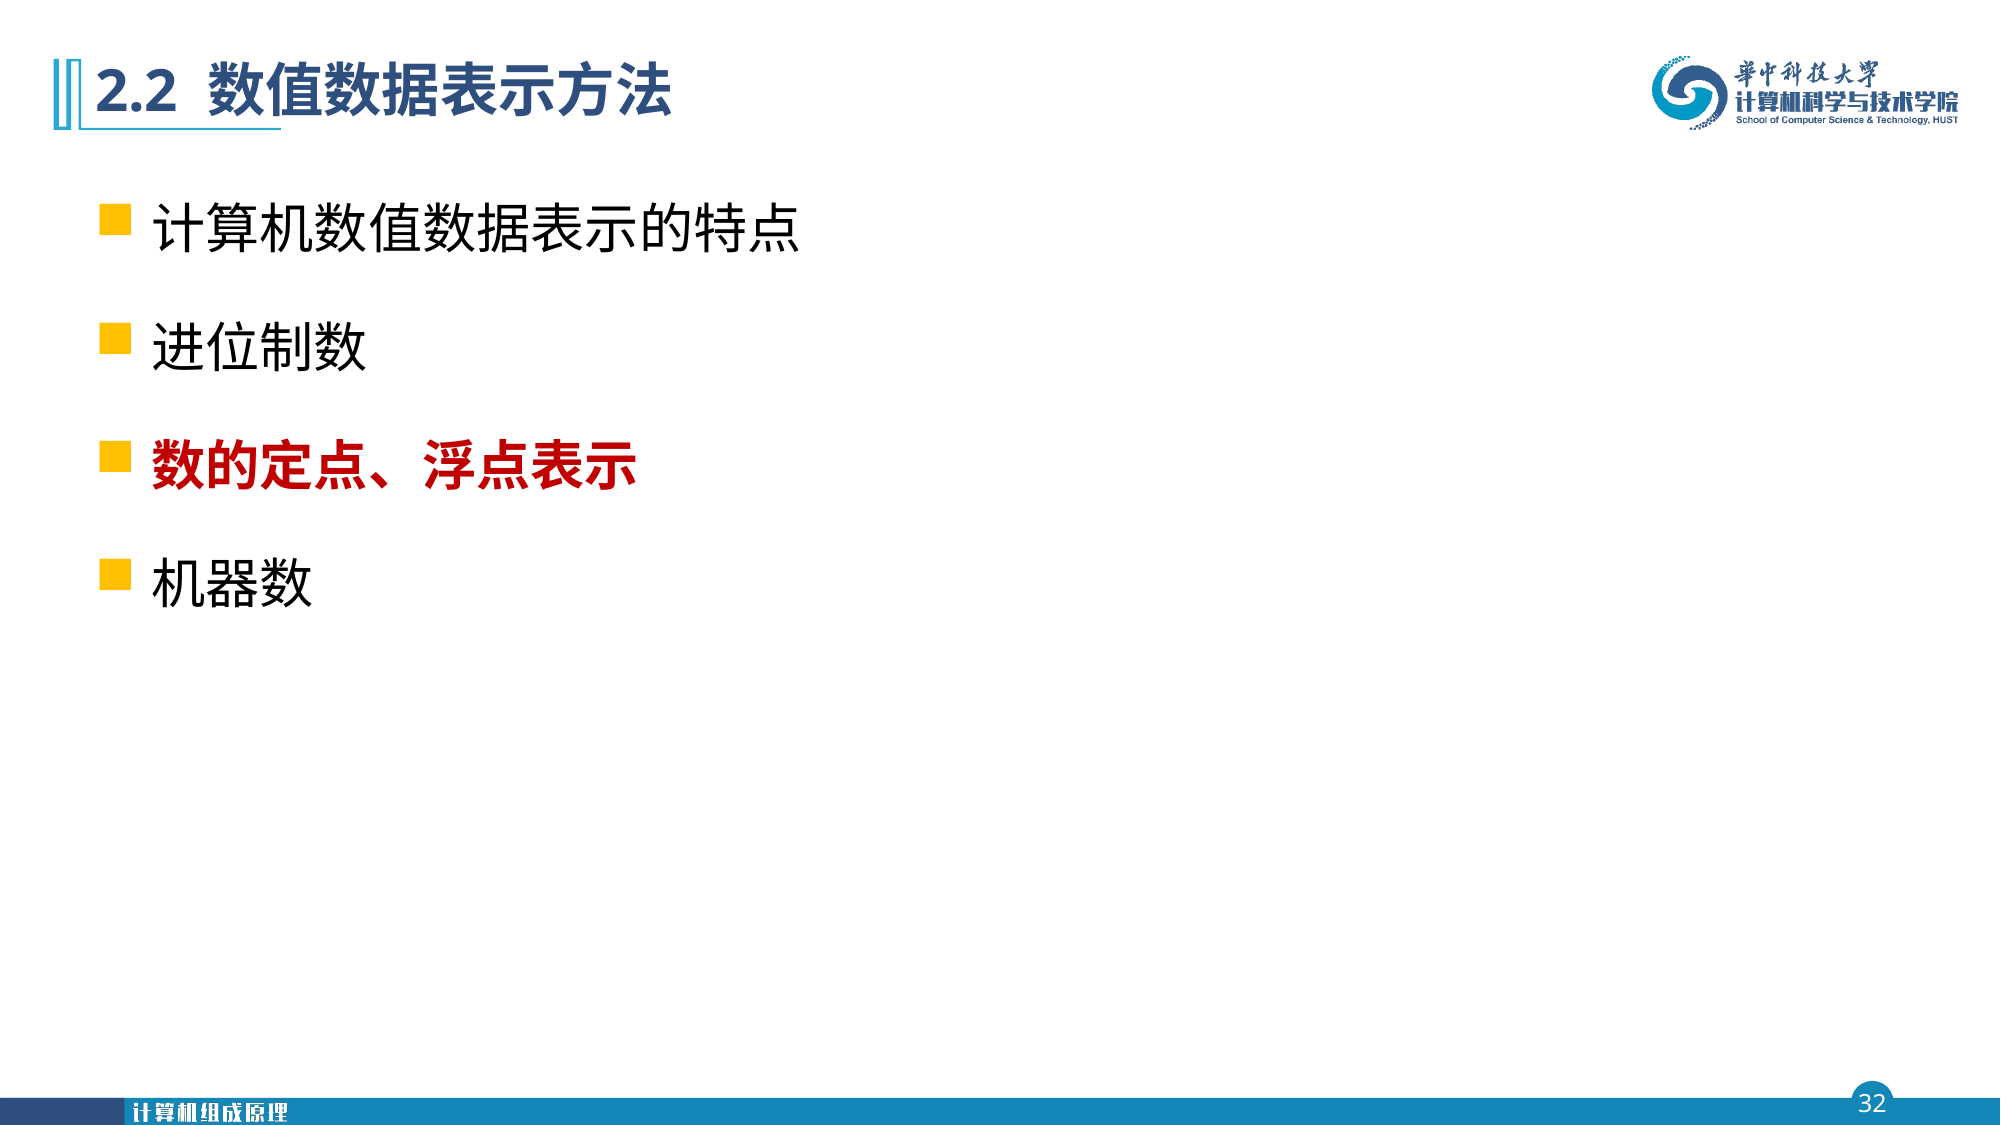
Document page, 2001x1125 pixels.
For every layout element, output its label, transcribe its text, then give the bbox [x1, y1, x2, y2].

title 2.2 数值数据表示方法 [80, 42, 1805, 144]
list 计算机数值数据表示的特点 进位制数 数的定点、浮点表示 机器数 [80, 154, 1805, 1080]
picture [1805, 56, 1958, 130]
